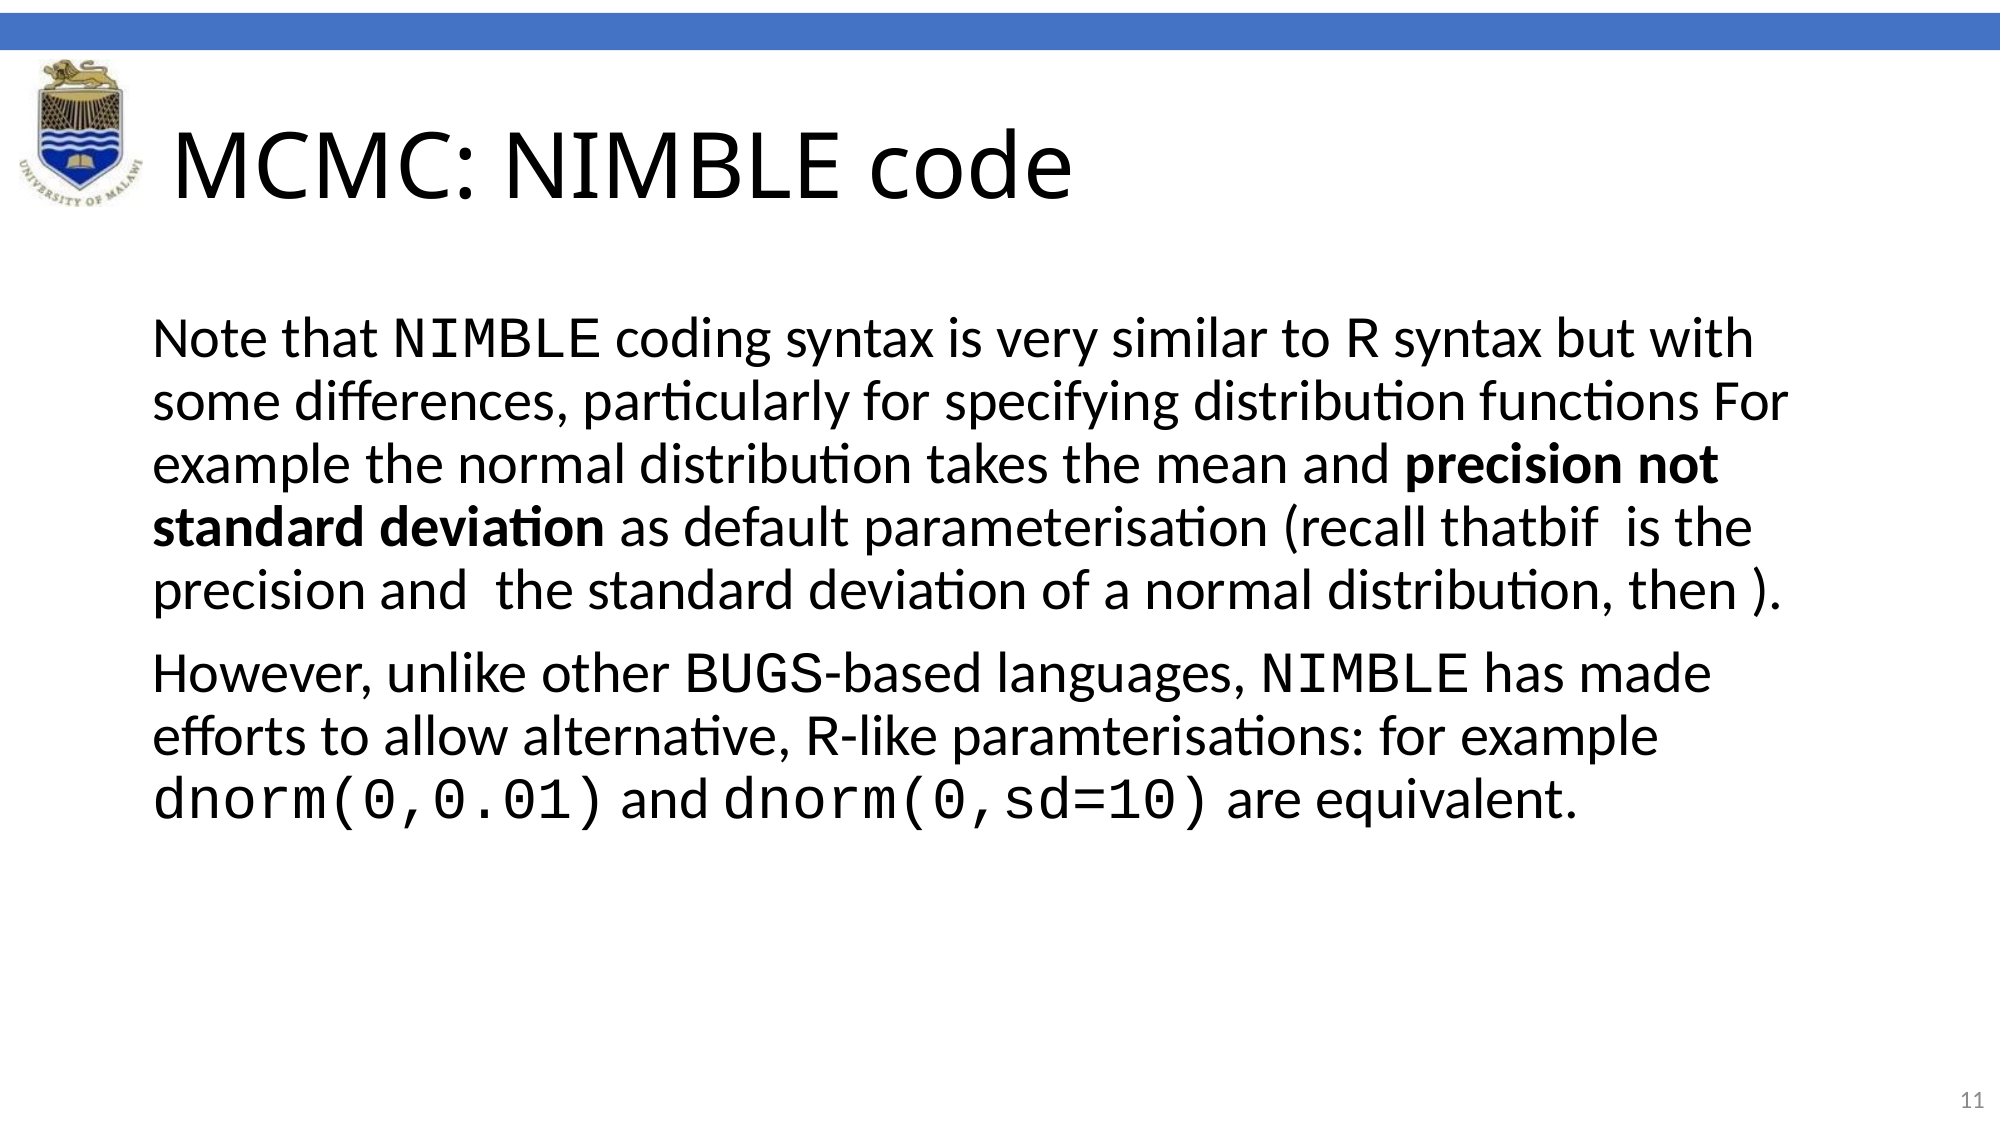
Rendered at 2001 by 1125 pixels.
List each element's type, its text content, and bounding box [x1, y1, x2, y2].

slide_number ‹#› [1550, 1073, 2000, 1125]
title MCMC: NIMBLE code [155, 59, 1851, 278]
picture [19, 59, 143, 207]
